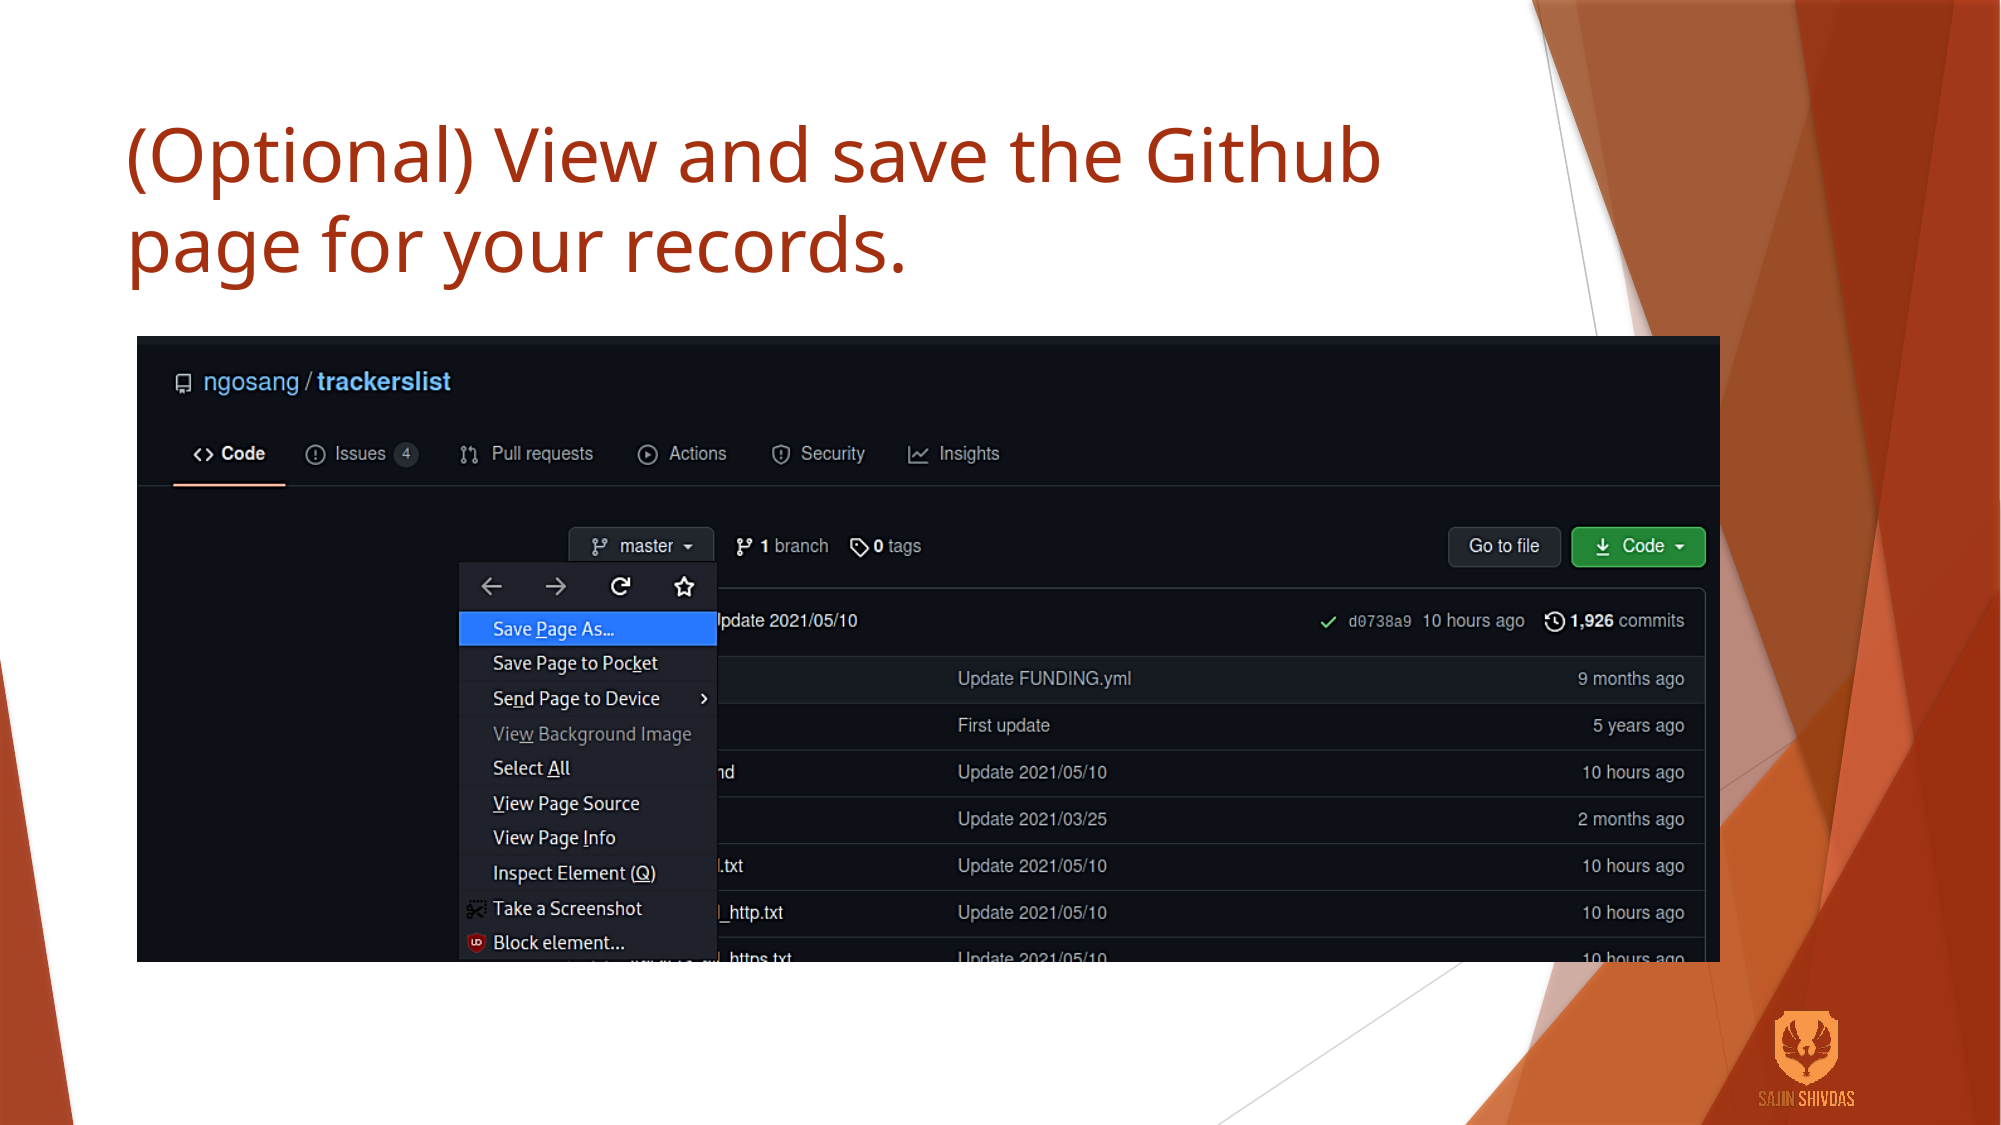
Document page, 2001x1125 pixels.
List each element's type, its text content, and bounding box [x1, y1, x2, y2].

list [136, 336, 1720, 963]
picture [1752, 1004, 1863, 1115]
title (Optional) View and save the Github page for your records. [111, 99, 1522, 317]
